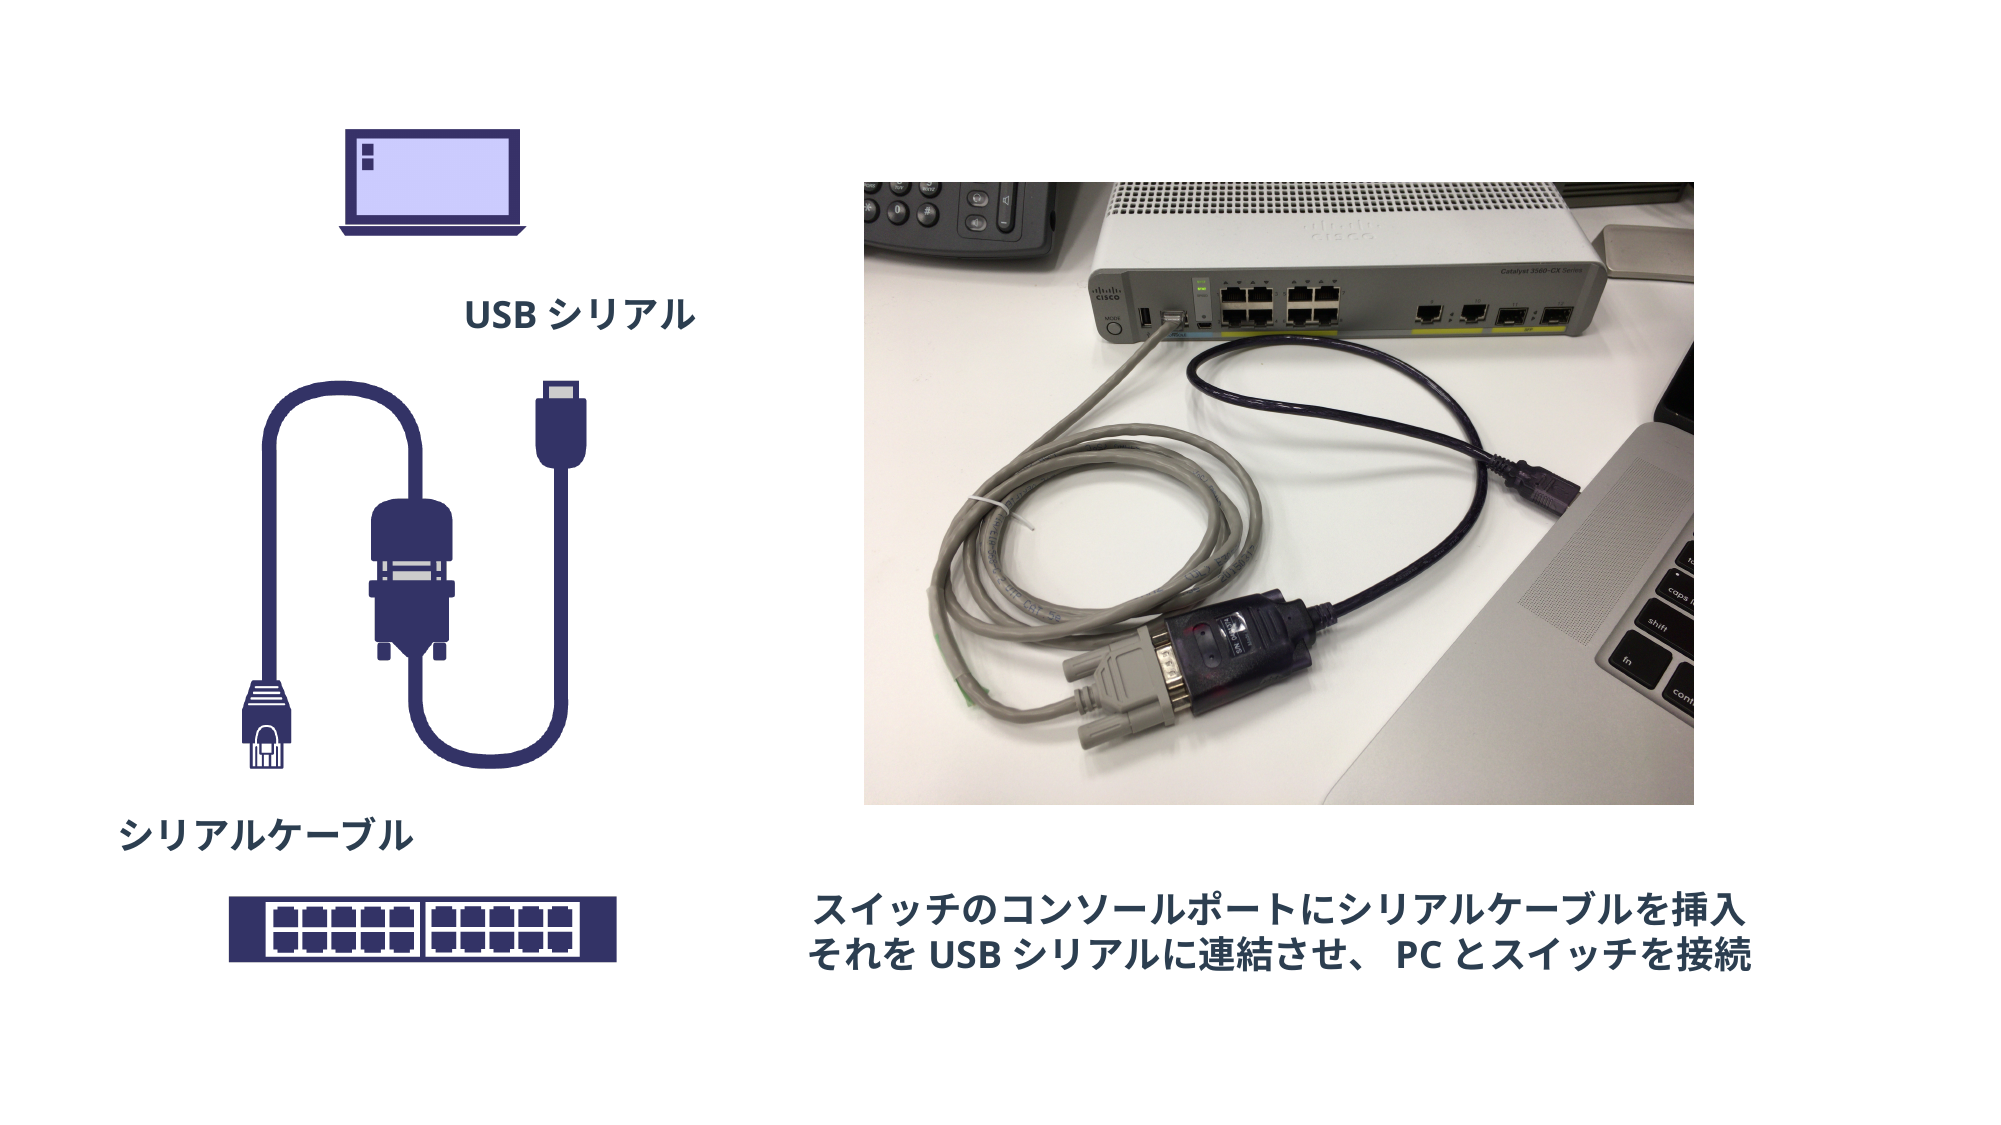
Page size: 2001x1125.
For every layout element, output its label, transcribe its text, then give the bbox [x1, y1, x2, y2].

picture [306, 55, 559, 309]
text_box スイッチのコンソールポートにシリアルケーブルを挿入 それをUSBシリアルに連結させ、PCとスイッチを接続 [791, 878, 1767, 984]
picture [864, 181, 1694, 805]
text_box シリアルケーブル [102, 804, 211, 864]
text_box USBシリアル [448, 283, 712, 344]
picture [184, 344, 645, 1125]
